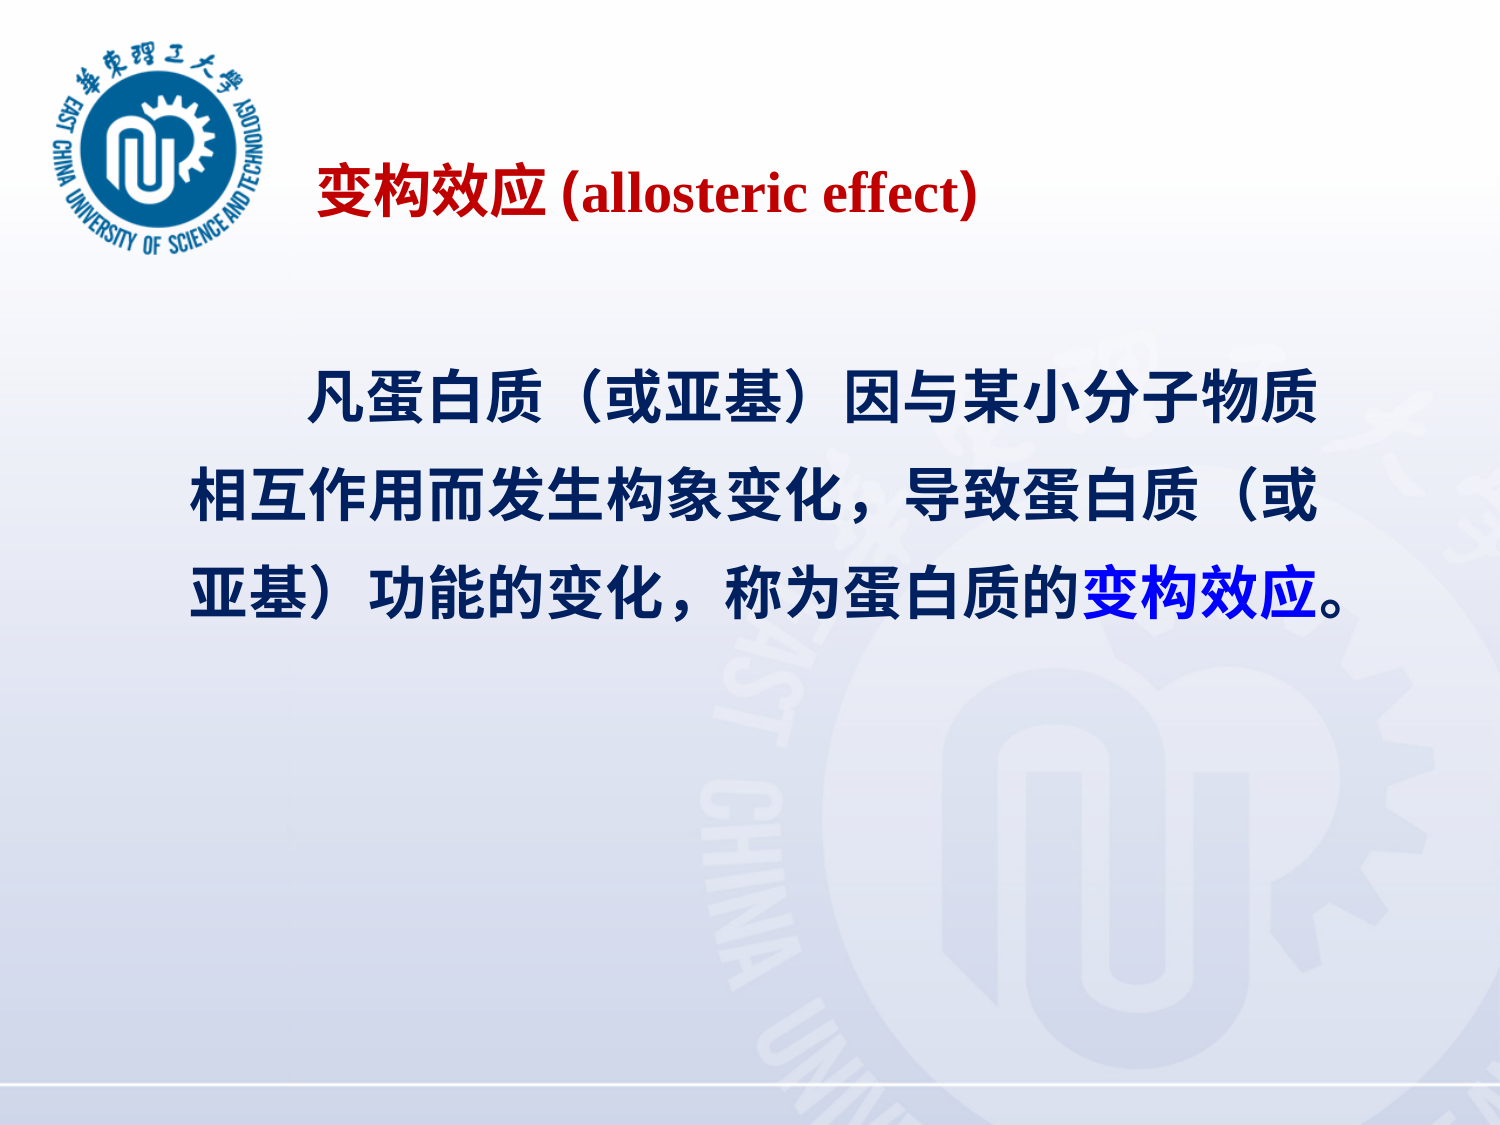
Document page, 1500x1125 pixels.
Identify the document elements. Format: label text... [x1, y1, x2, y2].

title 变构效应(allosteric effect) [300, 137, 1375, 241]
picture [0, 0, 1500, 1125]
list 凡蛋白质（或亚基）因与某小分子物质相互作用而发生构象变化，导致蛋白质（或亚基）功能的变化，称为蛋白质的变构效应。 [174, 324, 1335, 725]
